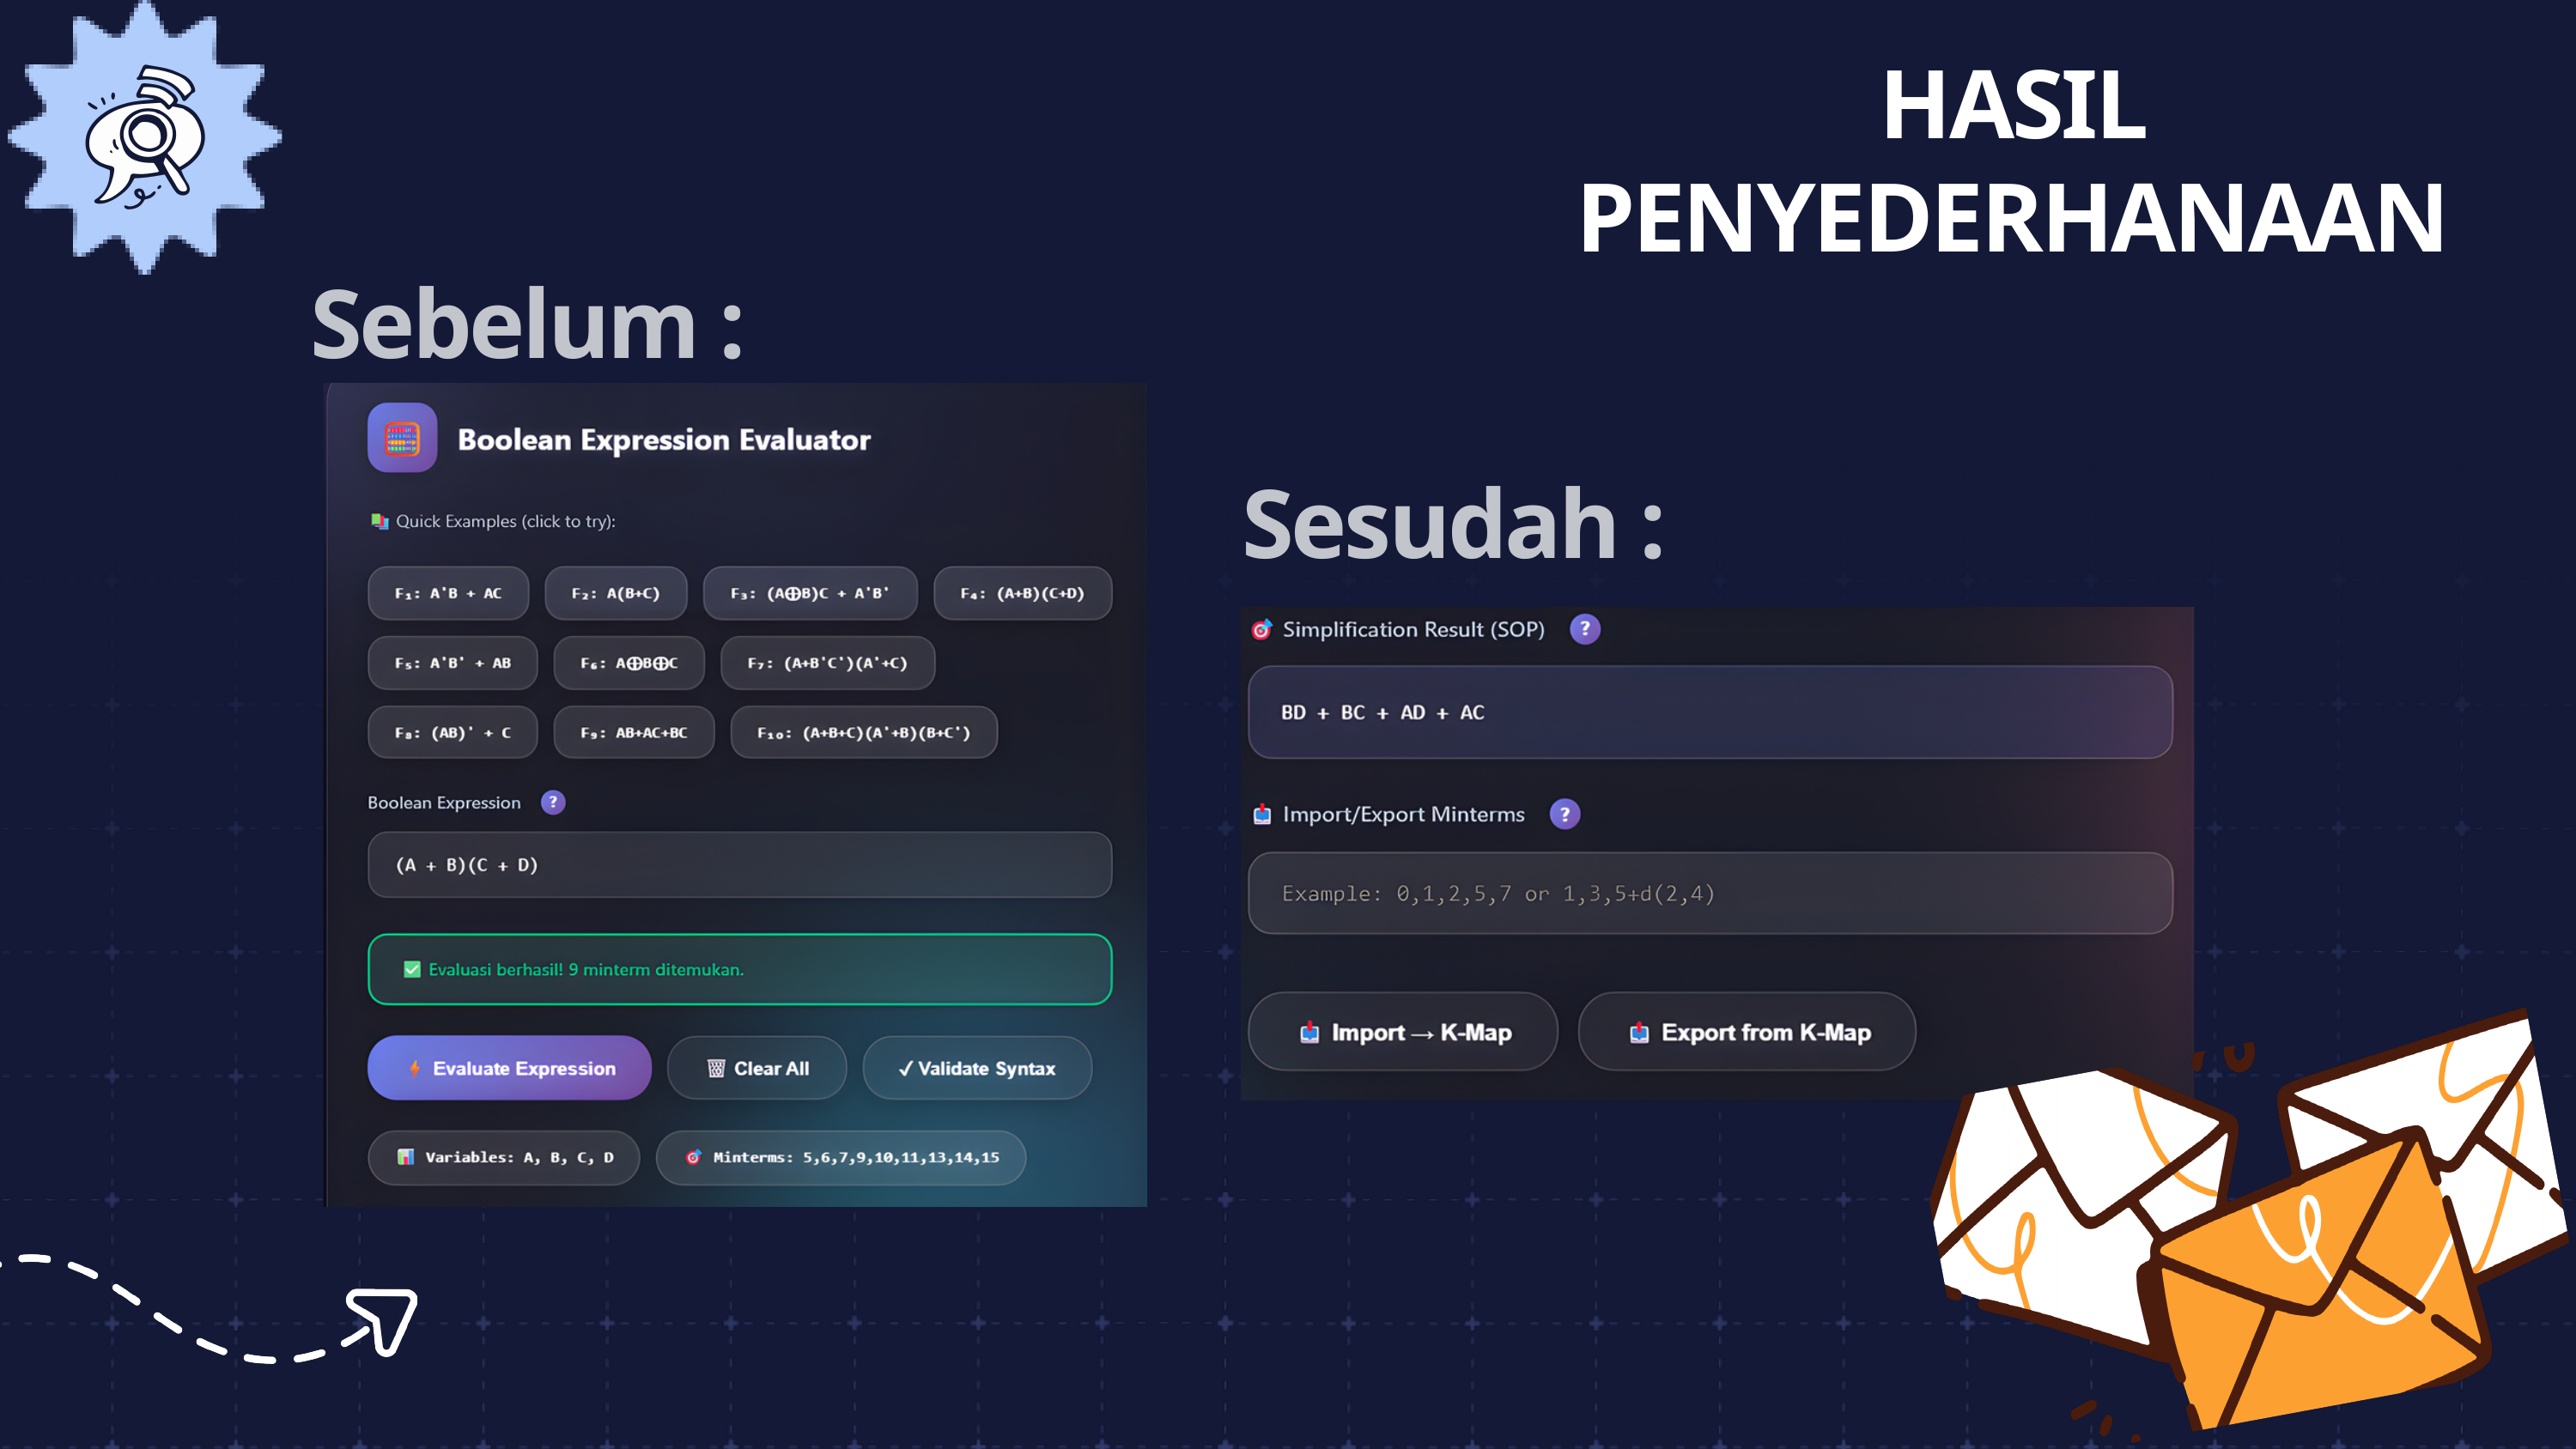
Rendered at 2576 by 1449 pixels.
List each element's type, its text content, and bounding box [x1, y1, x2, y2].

text_box Sebelum : [0, 245, 1087, 379]
text_box [8, 0, 283, 245]
text_box [84, 64, 205, 209]
text_box HASIL PENYEDERHANAAN [1504, 43, 2522, 272]
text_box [0, 440, 2576, 1449]
text_box [323, 383, 1148, 438]
